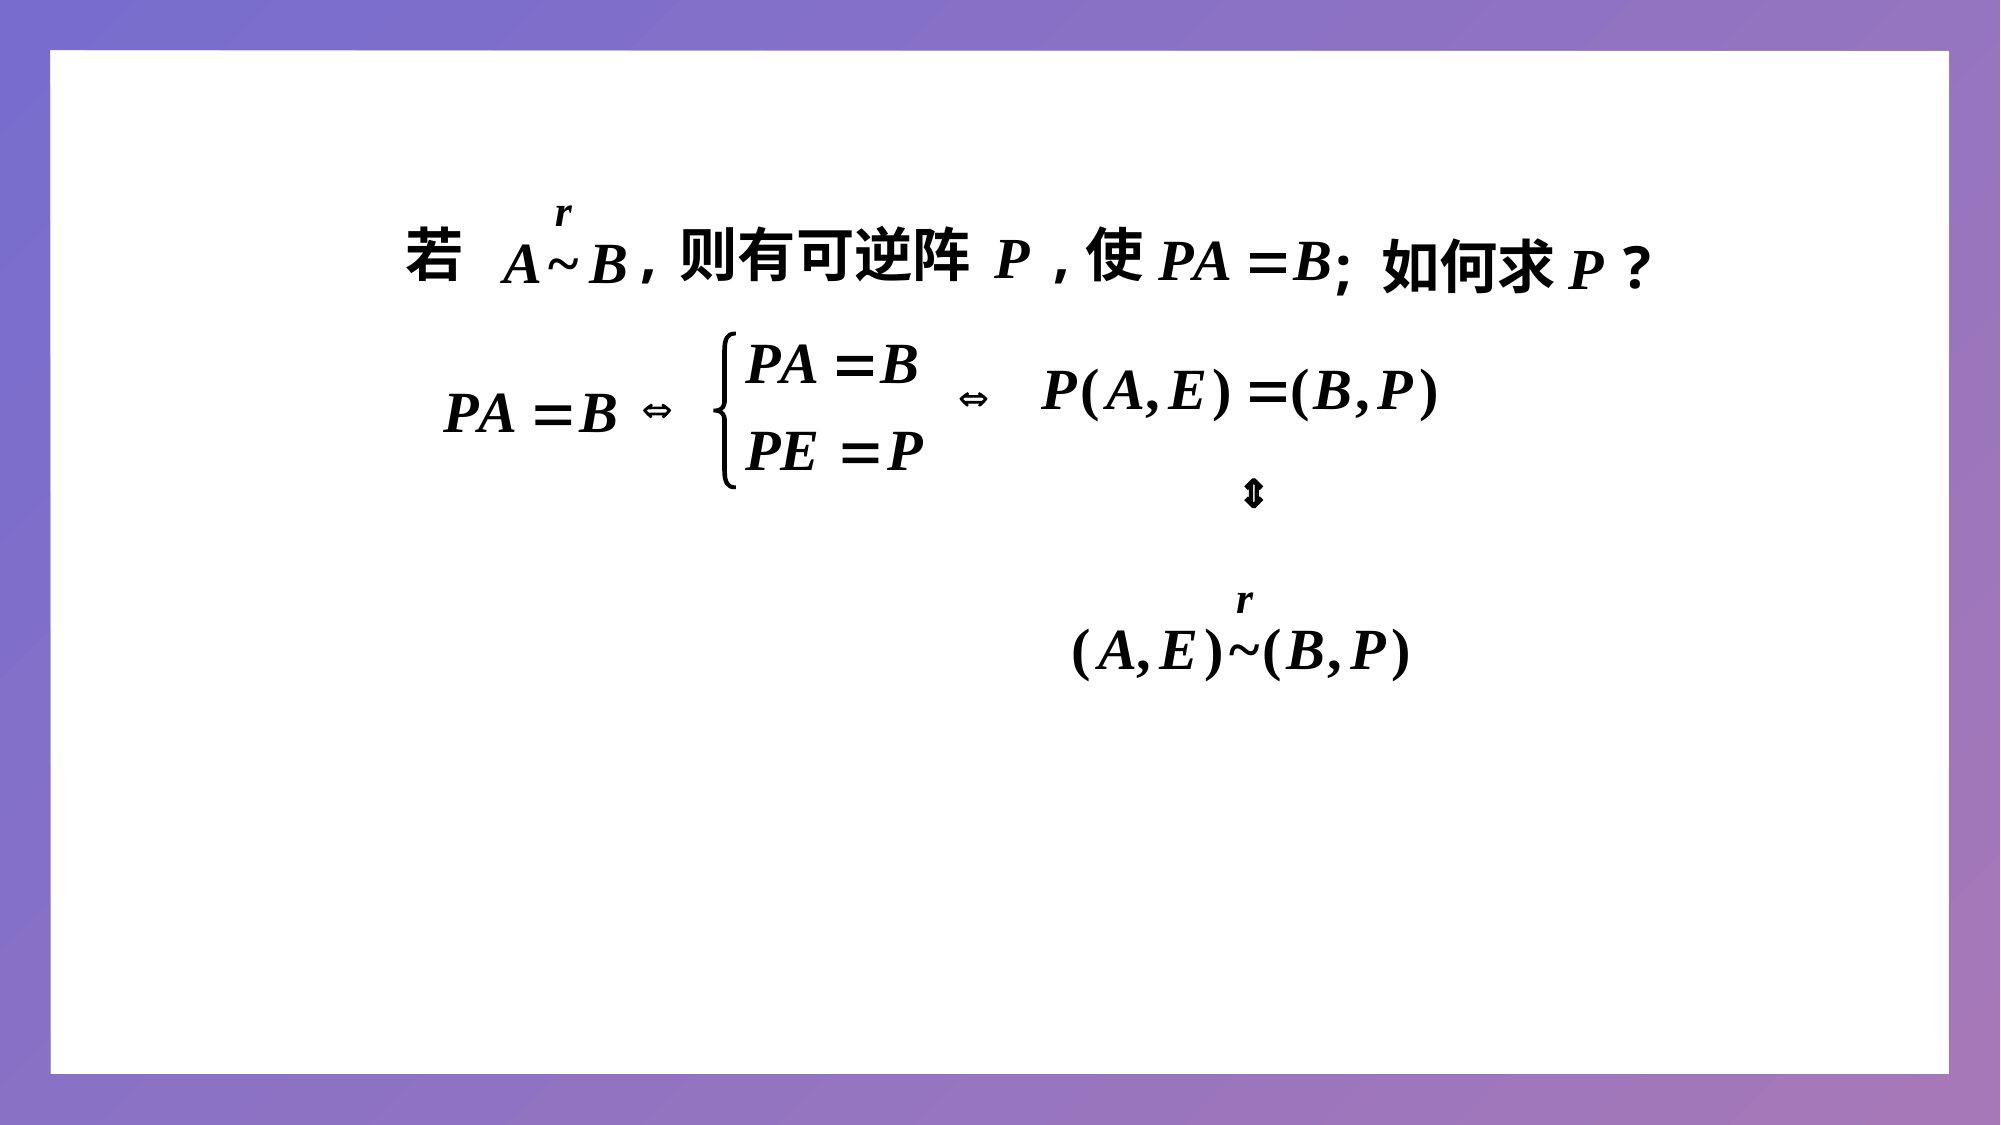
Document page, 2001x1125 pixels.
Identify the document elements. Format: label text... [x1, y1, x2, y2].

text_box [495, 187, 634, 288]
text_box [0, 0, 2000, 1125]
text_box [437, 386, 623, 437]
text_box ; 如何求 [1320, 222, 1571, 308]
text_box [1562, 246, 1611, 294]
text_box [636, 398, 684, 429]
text_box , [625, 210, 672, 296]
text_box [706, 328, 930, 493]
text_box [953, 386, 1000, 417]
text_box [1234, 468, 1270, 523]
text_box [1035, 363, 1442, 428]
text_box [988, 234, 1037, 283]
text_box 若 [390, 210, 479, 296]
text_box ? [1608, 222, 1666, 308]
text_box , [1038, 210, 1070, 296]
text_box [1070, 574, 1415, 689]
text_box 使 [1070, 210, 1159, 296]
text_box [1152, 234, 1338, 285]
text_box 则有可逆阵 [672, 210, 986, 296]
